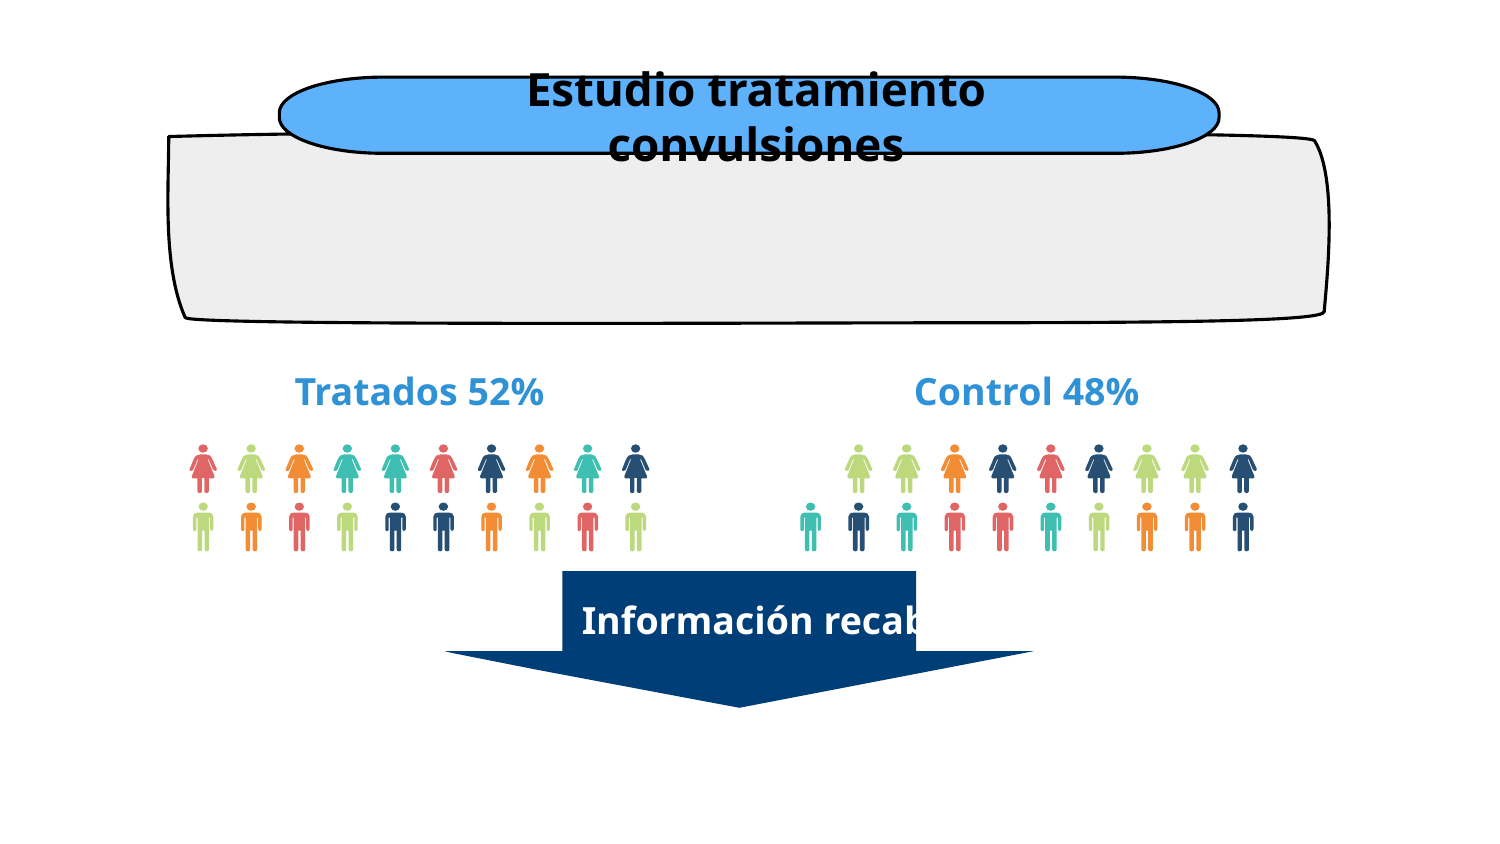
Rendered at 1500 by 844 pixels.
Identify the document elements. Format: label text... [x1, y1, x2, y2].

text_box [167, 134, 1330, 324]
text_box [444, 571, 1034, 708]
text_box Estudio tratamiento convulsiones [378, 85, 1134, 145]
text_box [189, 443, 650, 552]
text_box Control 48% [882, 345, 1171, 425]
text_box [279, 77, 1220, 154]
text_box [799, 443, 1257, 552]
text_box Tratados 52% [275, 345, 564, 425]
text_box Información recabada [566, 574, 1014, 654]
